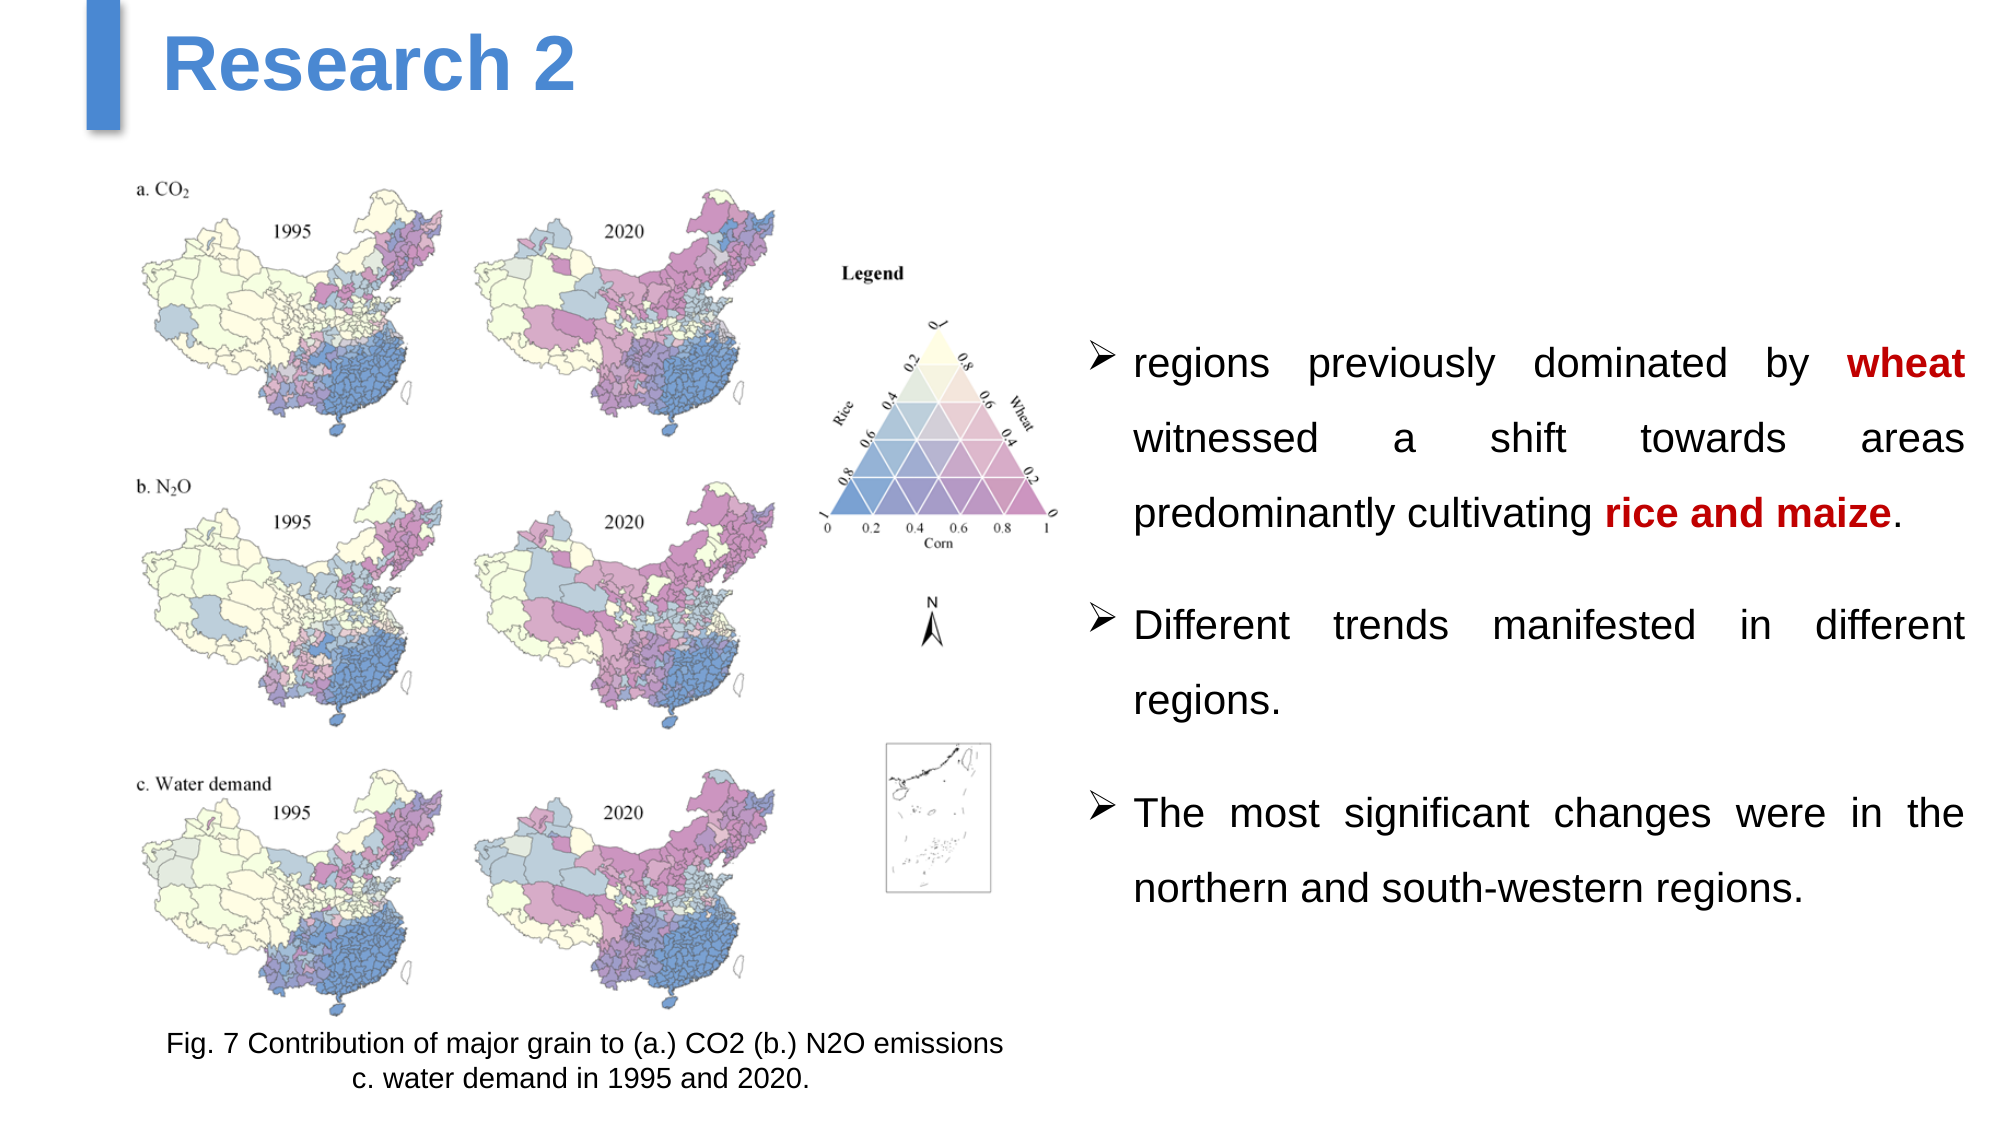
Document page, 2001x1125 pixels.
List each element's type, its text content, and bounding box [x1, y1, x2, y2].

picture [126, 172, 1072, 1017]
text_box Fig. 7 Contribution of major grain to (a.) CO2 (b.) N2O emissions c. water demand in 1995 and 2020. [147, 1017, 1024, 1102]
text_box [86, 0, 816, 131]
text_box regions previously dominated by wheat witnessed a shift towards areas predominantly cultivating rice and maize. Different trends manifested in different regions. The most significant changes were in the northern and south-western regions. [1071, 303, 1981, 1031]
